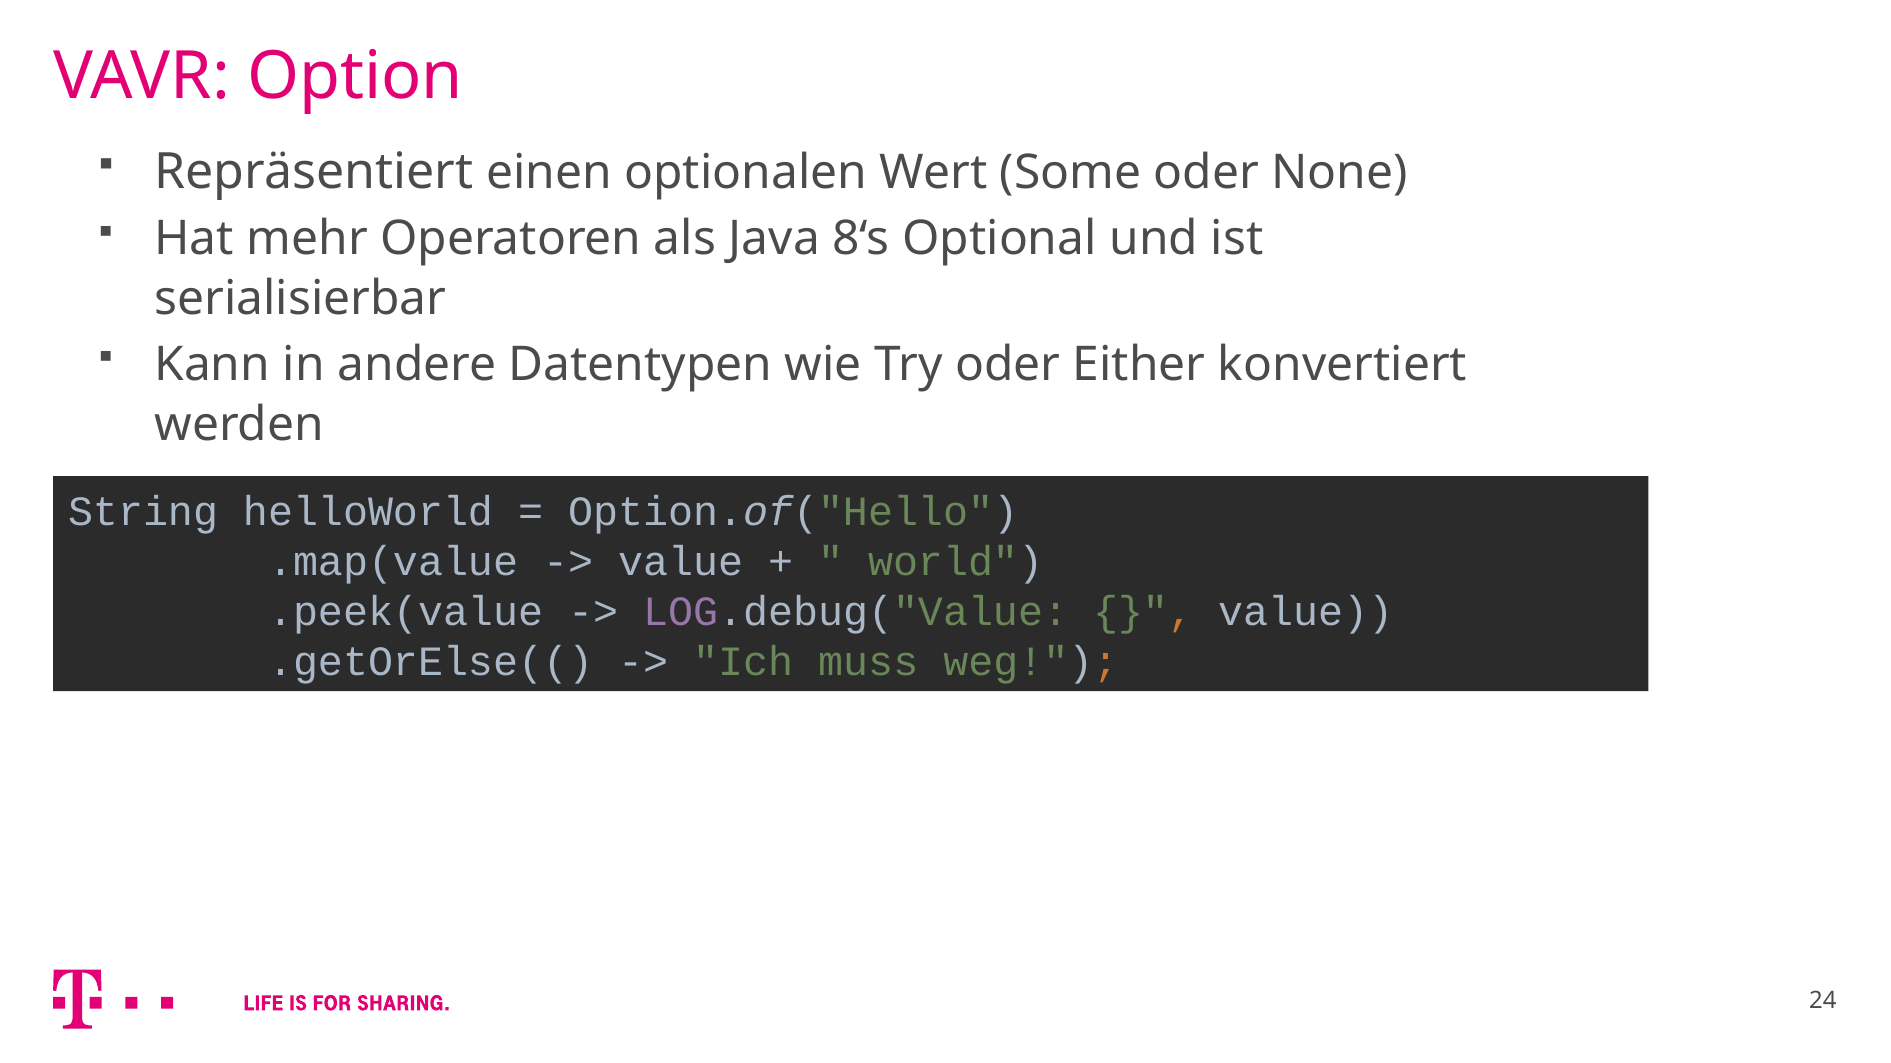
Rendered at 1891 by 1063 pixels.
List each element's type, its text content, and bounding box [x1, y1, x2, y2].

text_box Repräsentiert einen optionalen Wert (Some oder None) Hat mehr Operatoren als Java 8‘s Optional und ist serialisierbar Kann in andere Datentypen wie Try oder Either konvertiert werden [38, 124, 1489, 244]
title VAVR: Option [52, 41, 1837, 125]
slide_number 24 [1776, 978, 1837, 1024]
text_box String helloWorld = Option.of("Hello") .map(value -> value + " world") .peek(value -> LOG.debug("Value: {}", value)) .getOrElse(() -> "Ich muss weg!"); [53, 476, 1649, 692]
